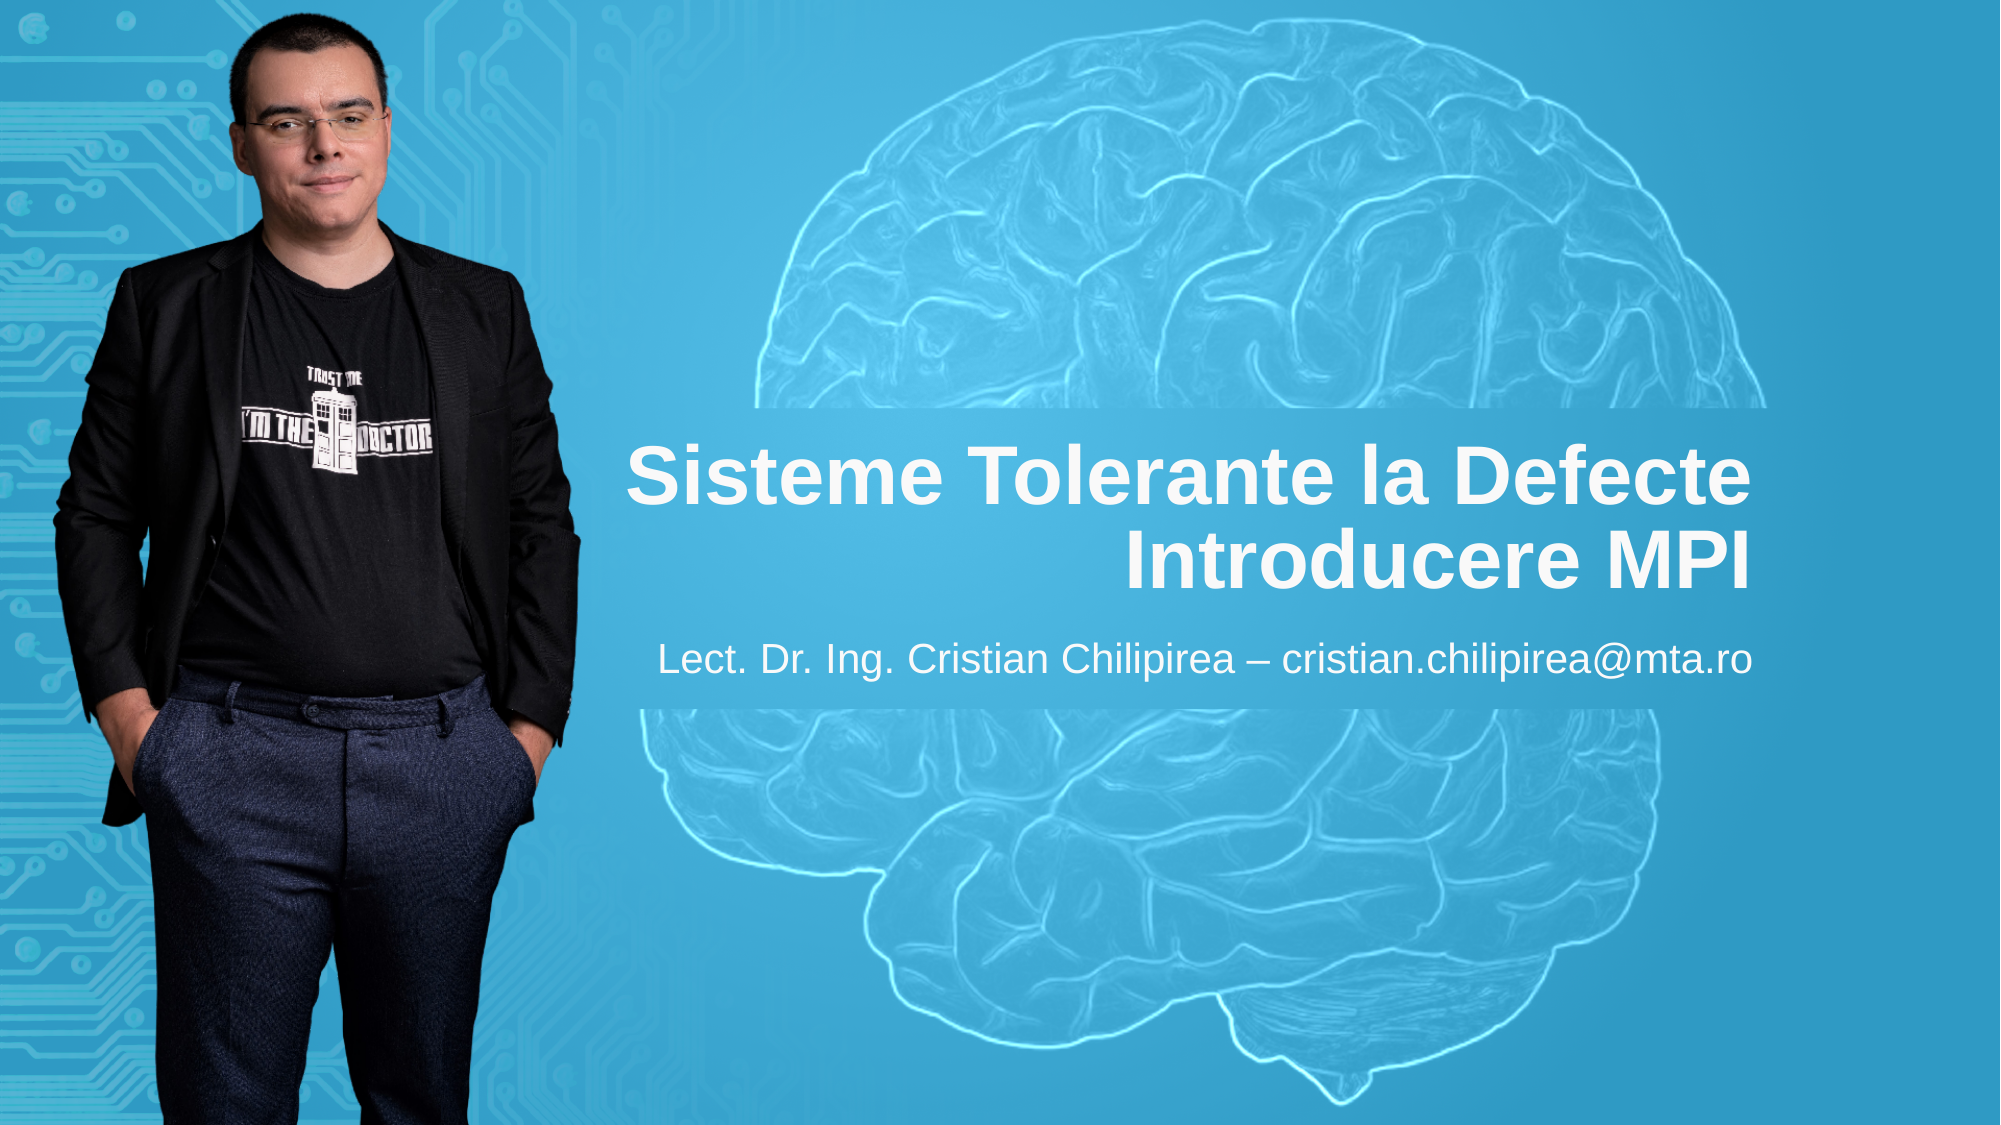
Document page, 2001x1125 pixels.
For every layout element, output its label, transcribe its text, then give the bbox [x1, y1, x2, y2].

title Sisteme Tolerante la Defecte Introducere MPI [501, 389, 1769, 613]
subtitle Lect. Dr. Ing. Cristian Chilipirea – cristian.chilipirea@mta.ro [625, 632, 1769, 693]
picture [0, 0, 2000, 1125]
